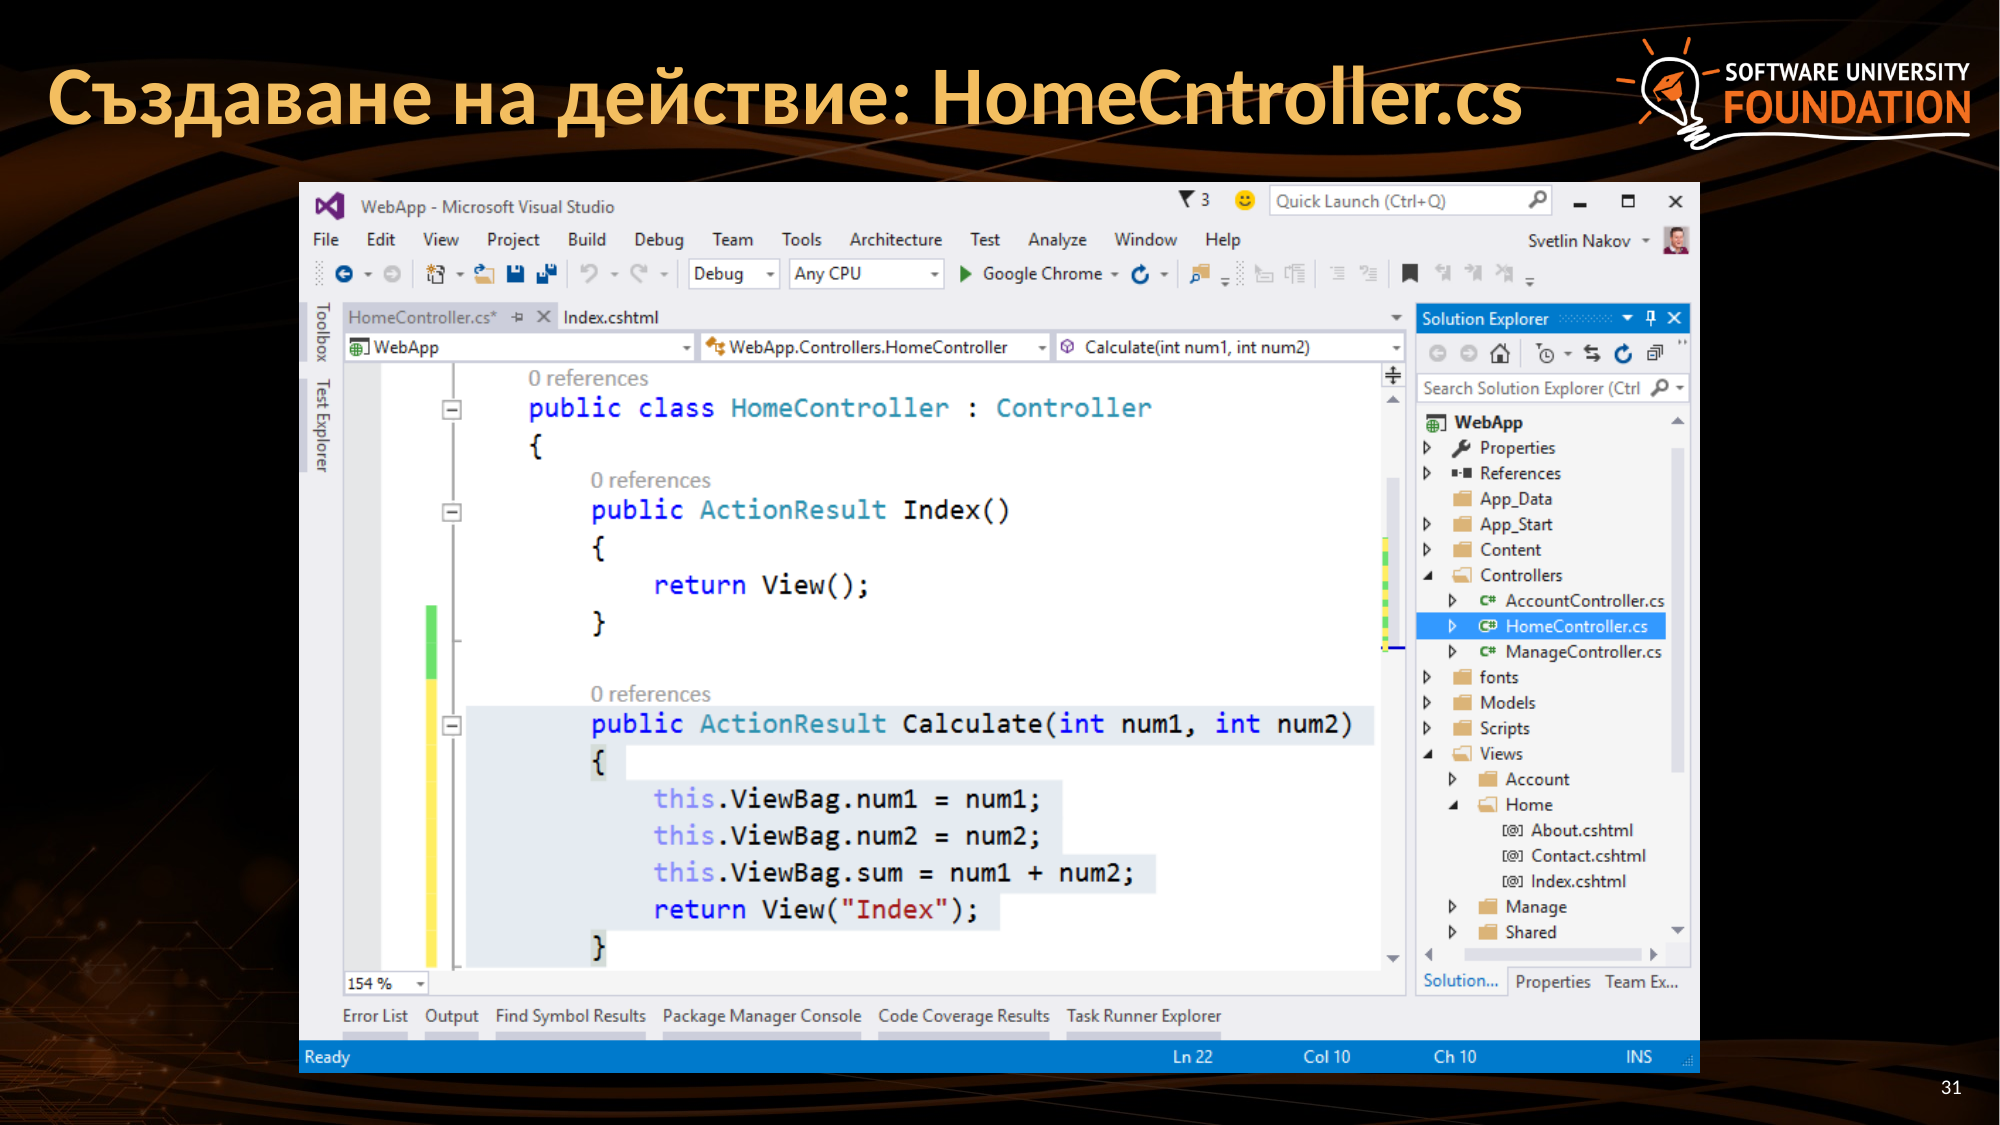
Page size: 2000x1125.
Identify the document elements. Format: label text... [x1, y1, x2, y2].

slide_number 31 [1897, 1070, 1968, 1103]
picture [0, 0, 2000, 1125]
title Създаване на действие: HomeCntroller.cs [30, 6, 1602, 189]
